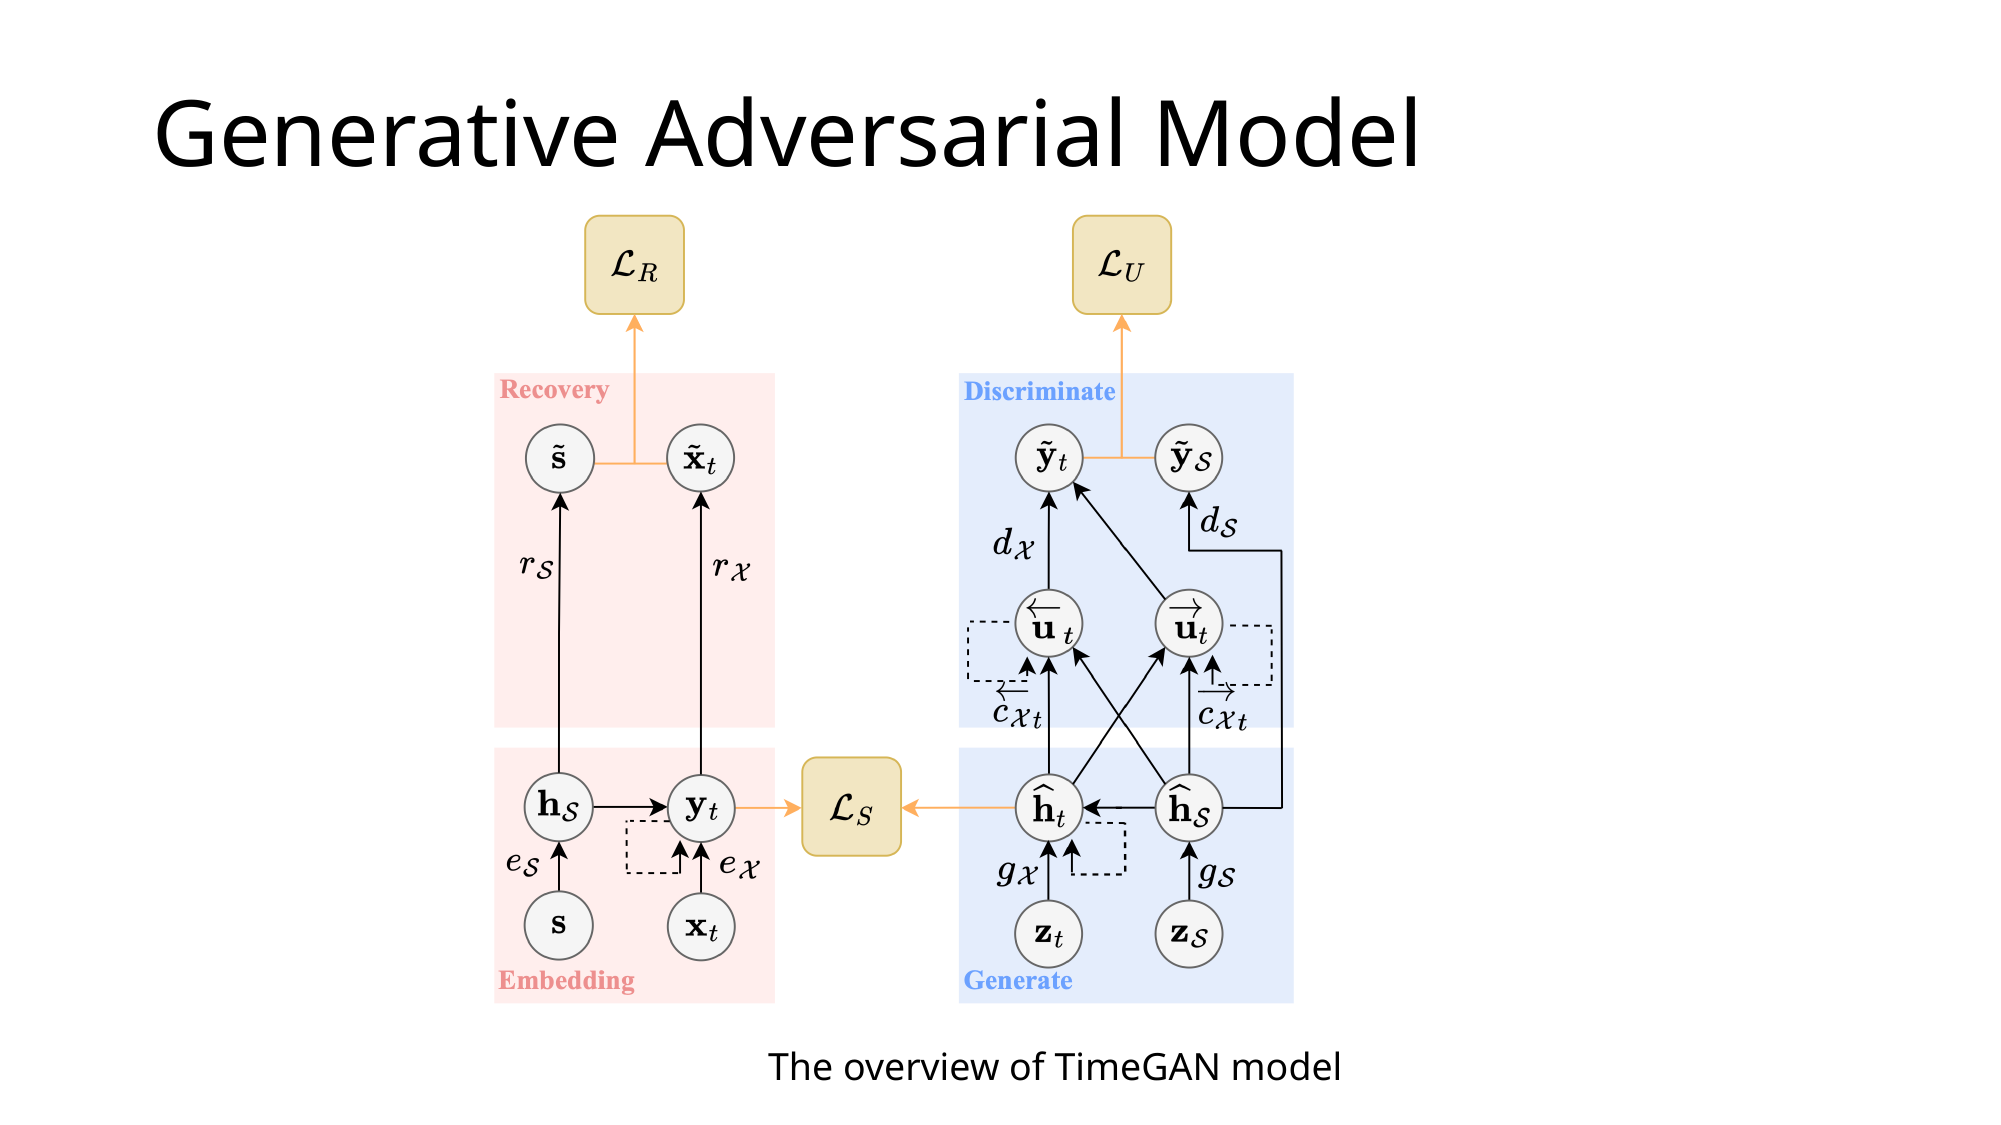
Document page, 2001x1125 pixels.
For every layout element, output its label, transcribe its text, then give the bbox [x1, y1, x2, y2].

title Generative Adversarial Model [137, 28, 1863, 246]
picture [488, 212, 1299, 1008]
text_box The overview of TimeGAN model [753, 1035, 1358, 1096]
